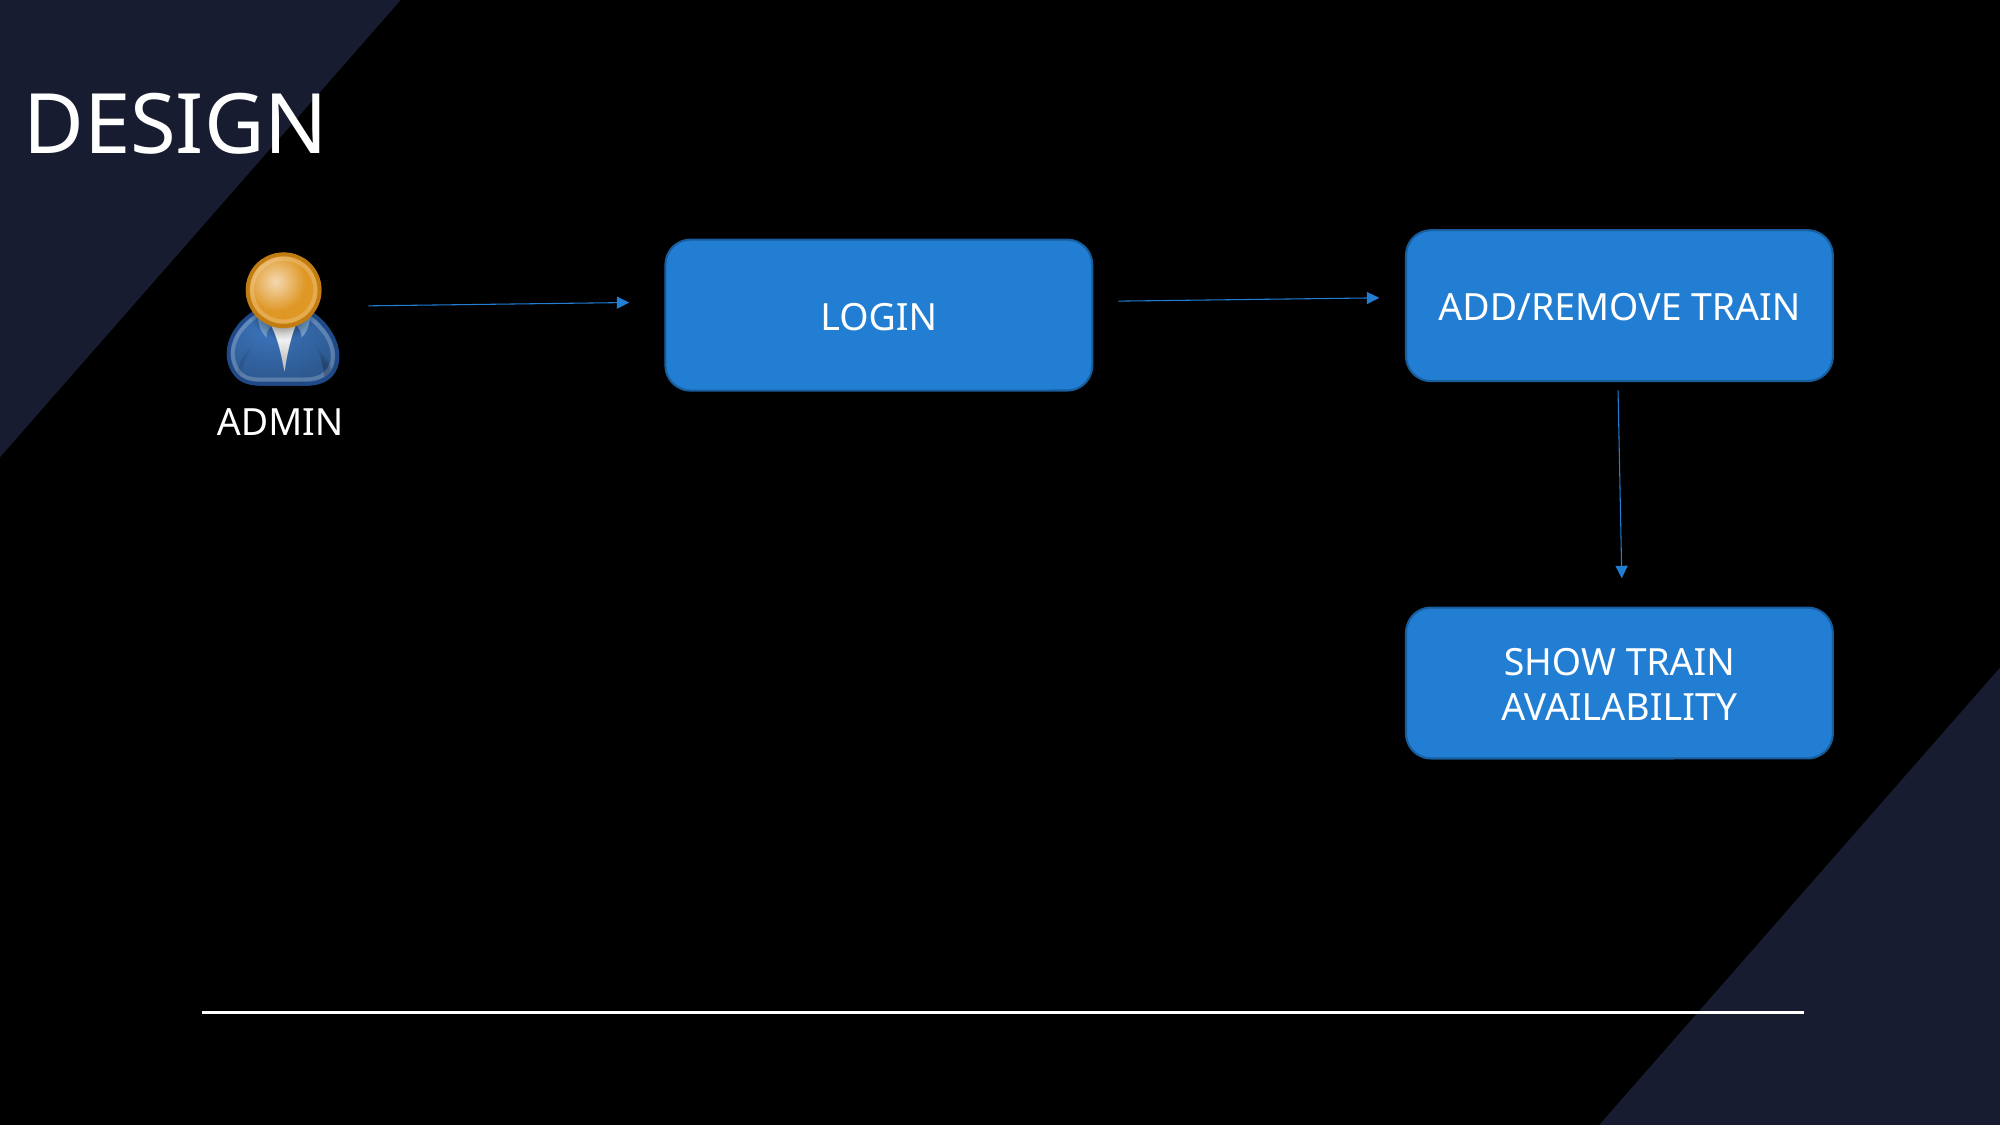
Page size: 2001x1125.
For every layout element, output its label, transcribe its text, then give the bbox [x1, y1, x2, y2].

title DESIGN [8, 8, 1634, 232]
text_box ADMIN [201, 390, 652, 451]
text_box SHOW TRAIN AVAILABILITY [1404, 606, 1834, 760]
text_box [1118, 297, 1380, 302]
text_box LOGIN [664, 238, 1094, 392]
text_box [1618, 390, 1622, 579]
text_box ADD/REMOVE TRAIN [1404, 229, 1834, 383]
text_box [368, 302, 630, 306]
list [202, 245, 366, 390]
